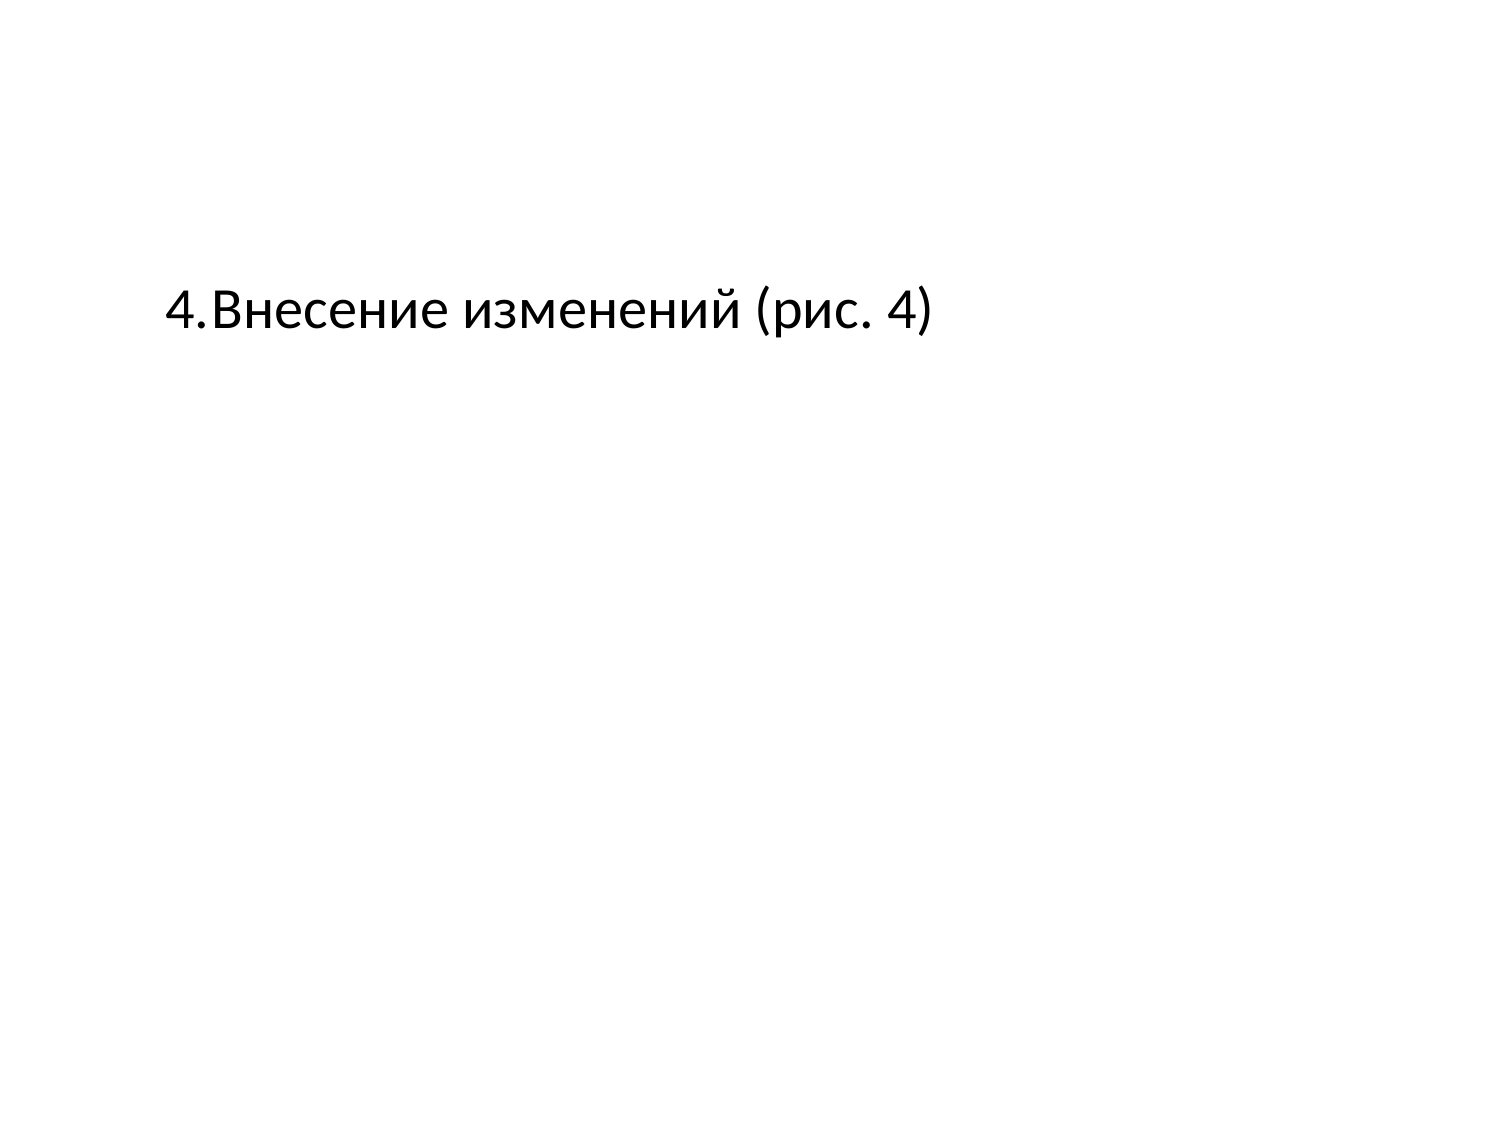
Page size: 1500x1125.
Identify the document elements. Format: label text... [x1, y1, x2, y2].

list Внесение изменений (рис. 4) [75, 262, 1425, 1005]
